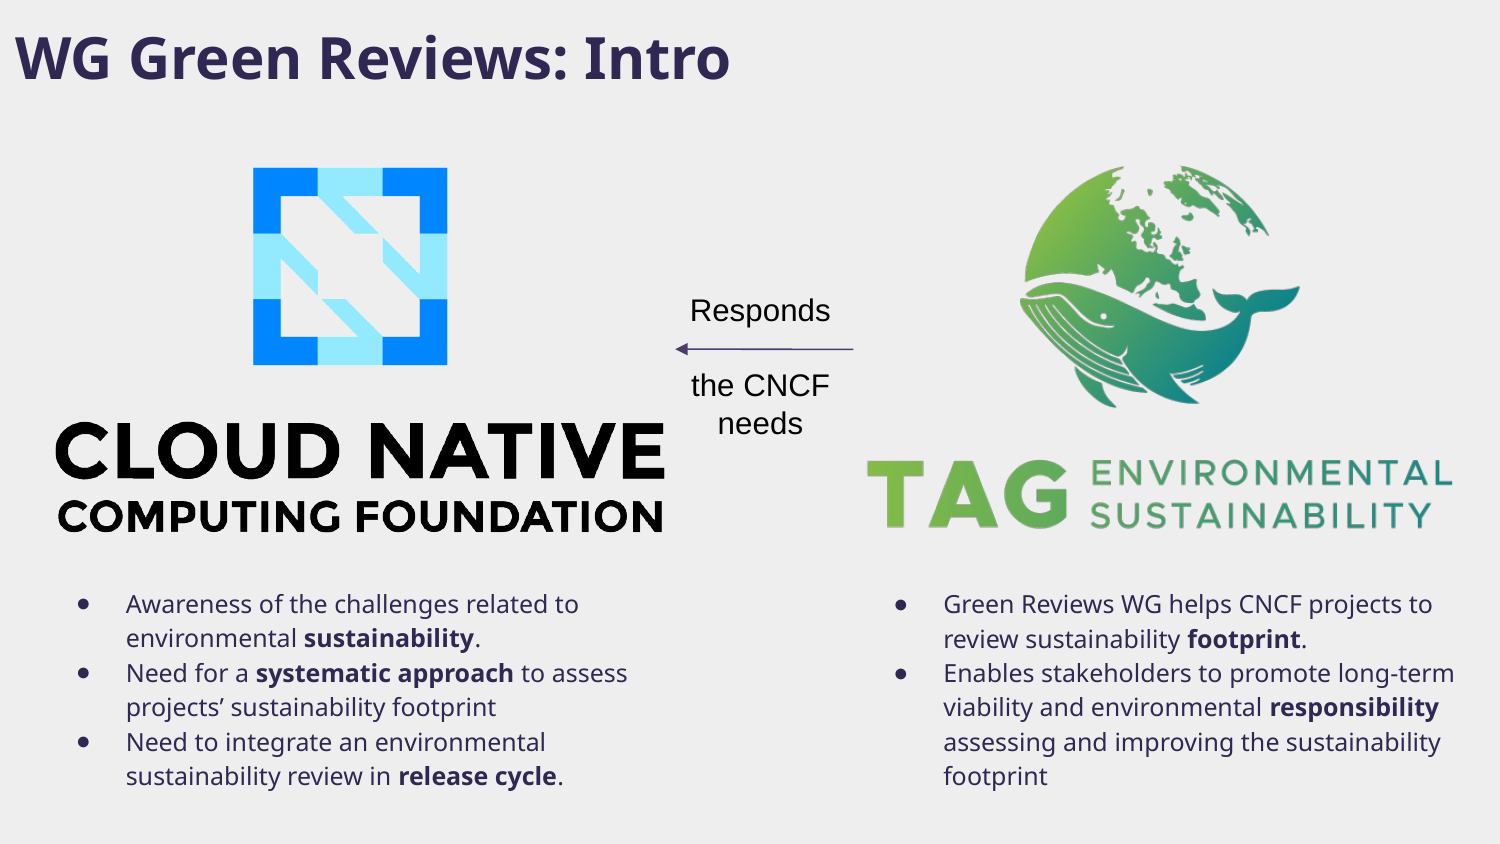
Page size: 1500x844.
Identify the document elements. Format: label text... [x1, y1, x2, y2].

text_box Awareness of the challenges related to environmental sustainability. Need for a systematic approach to assess projects’ sustainability footprint Need to integrate an environmental sustainability review in release cycle. [35, 576, 668, 838]
picture [853, 151, 1468, 547]
picture [43, 154, 676, 544]
text_box Responds the CNCF needs [680, 275, 848, 348]
text_box WG Green Reviews: Intro [0, 0, 1360, 123]
text_box Green Reviews WG helps CNCF projects to review sustainability footprint. Enables stakeholders to promote long-term viability and environmental responsibility assessing and improving the sustainability footprint [853, 576, 1500, 844]
text_box Responds the CNCF needs [680, 357, 848, 398]
